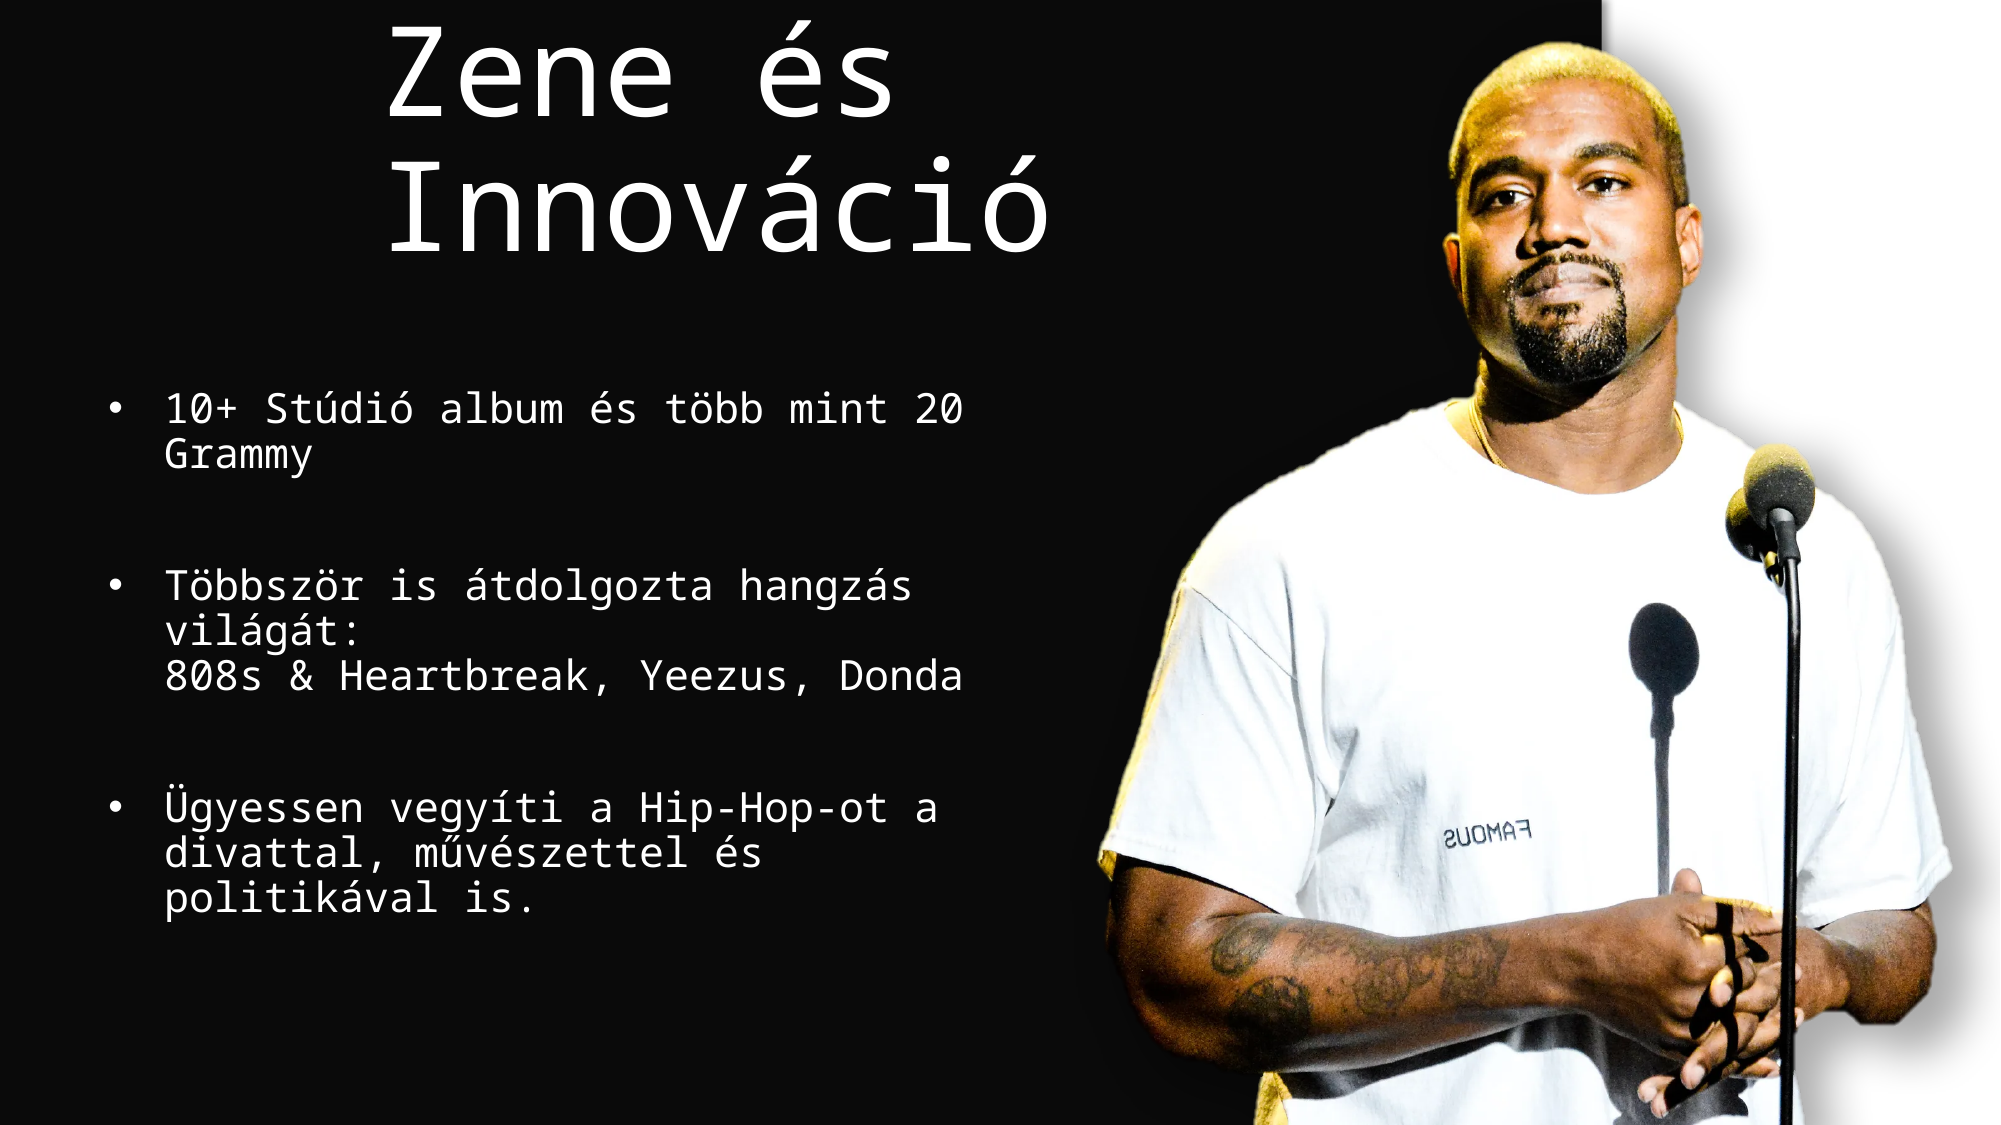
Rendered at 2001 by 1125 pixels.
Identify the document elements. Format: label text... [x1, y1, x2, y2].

text_box [0, 0, 895, 1125]
title Zene és Innováció [363, 93, 887, 286]
picture [910, 0, 2000, 1125]
subtitle 10+ Stúdió album és több mint 20 Grammy Többször is átdolgozta hangzás világát: 808s & Heartbreak, Yeezus, Donda Ügyessen vegyíti a Hip-Hop-ot a divattal, művészettel és politikával is. [93, 379, 887, 957]
